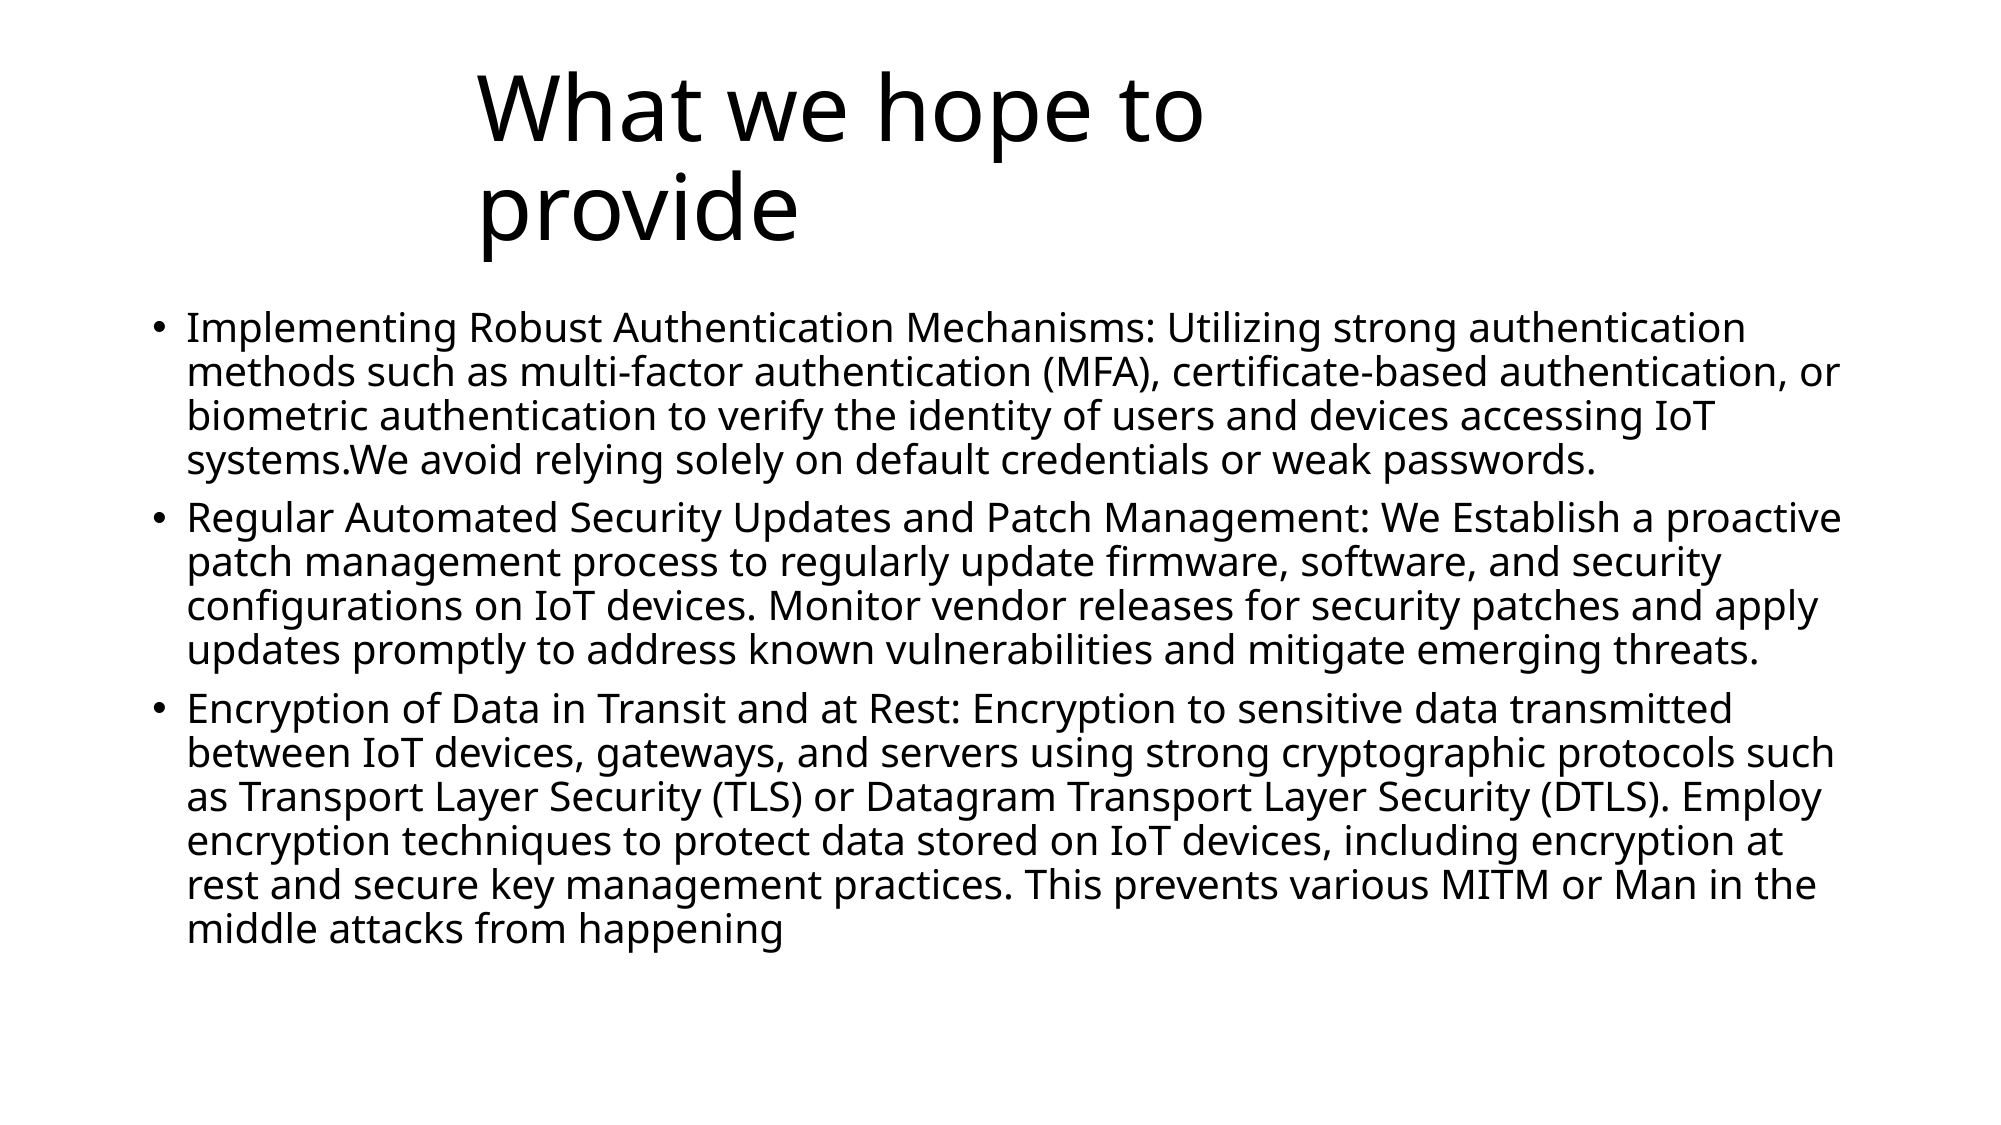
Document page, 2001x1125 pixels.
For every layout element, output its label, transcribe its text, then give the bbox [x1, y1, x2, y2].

title What we hope to provide [461, 52, 1476, 271]
list Implementing Robust Authentication Mechanisms: Utilizing strong authentication methods such as multi-factor authentication (MFA), certificate-based authentication, or biometric authentication to verify the identity of users and devices accessing IoT systems.We avoid relying solely on default credentials or weak passwords. Regular Automated Security Updates and Patch Management: We Establish a proactive patch management process to regularly update firmware, software, and security configurations on IoT devices. Monitor vendor releases for security patches and apply updates promptly to address known vulnerabilities and mitigate emerging threats. Encryption of Data in Transit and at Rest: Encryption to sensitive data transmitted between IoT devices, gateways, and servers using strong cryptographic protocols such as Transport Layer Security (TLS) or Datagram Transport Layer Security (DTLS). Employ encryption techniques to protect data stored on IoT devices, including encryption at rest and secure key management practices. This prevents various MITM or Man in the middle attacks from happening [137, 299, 1863, 1014]
